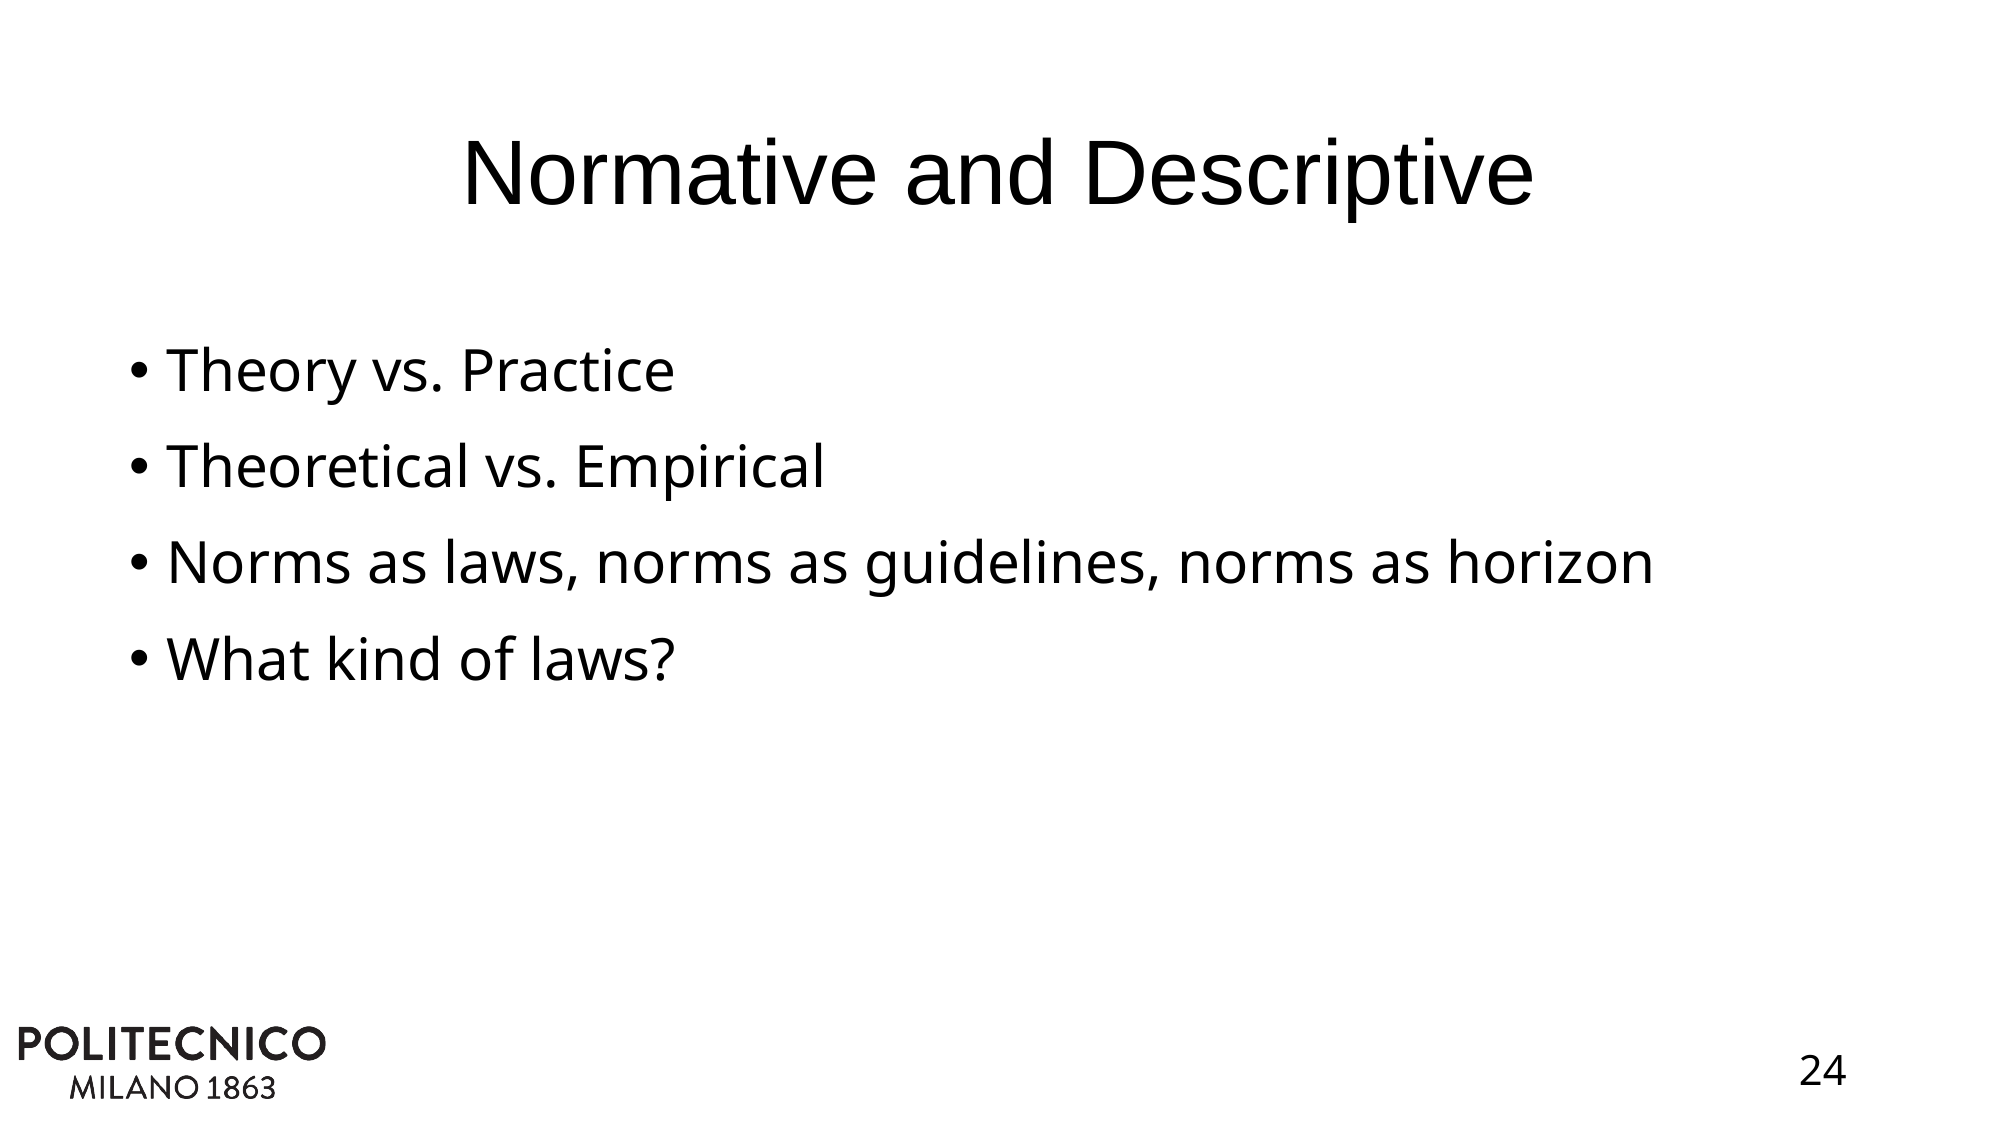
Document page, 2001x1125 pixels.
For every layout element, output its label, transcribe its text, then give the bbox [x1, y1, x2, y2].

slide_number 24 [1412, 1042, 1863, 1103]
list Theory vs. Practice Theoretical vs. Empirical Norms as laws, norms as guidelines, norms as horizon What kind of laws? [114, 333, 1949, 853]
picture [18, 1012, 327, 1099]
title Normative and Descriptive [137, 59, 1863, 277]
